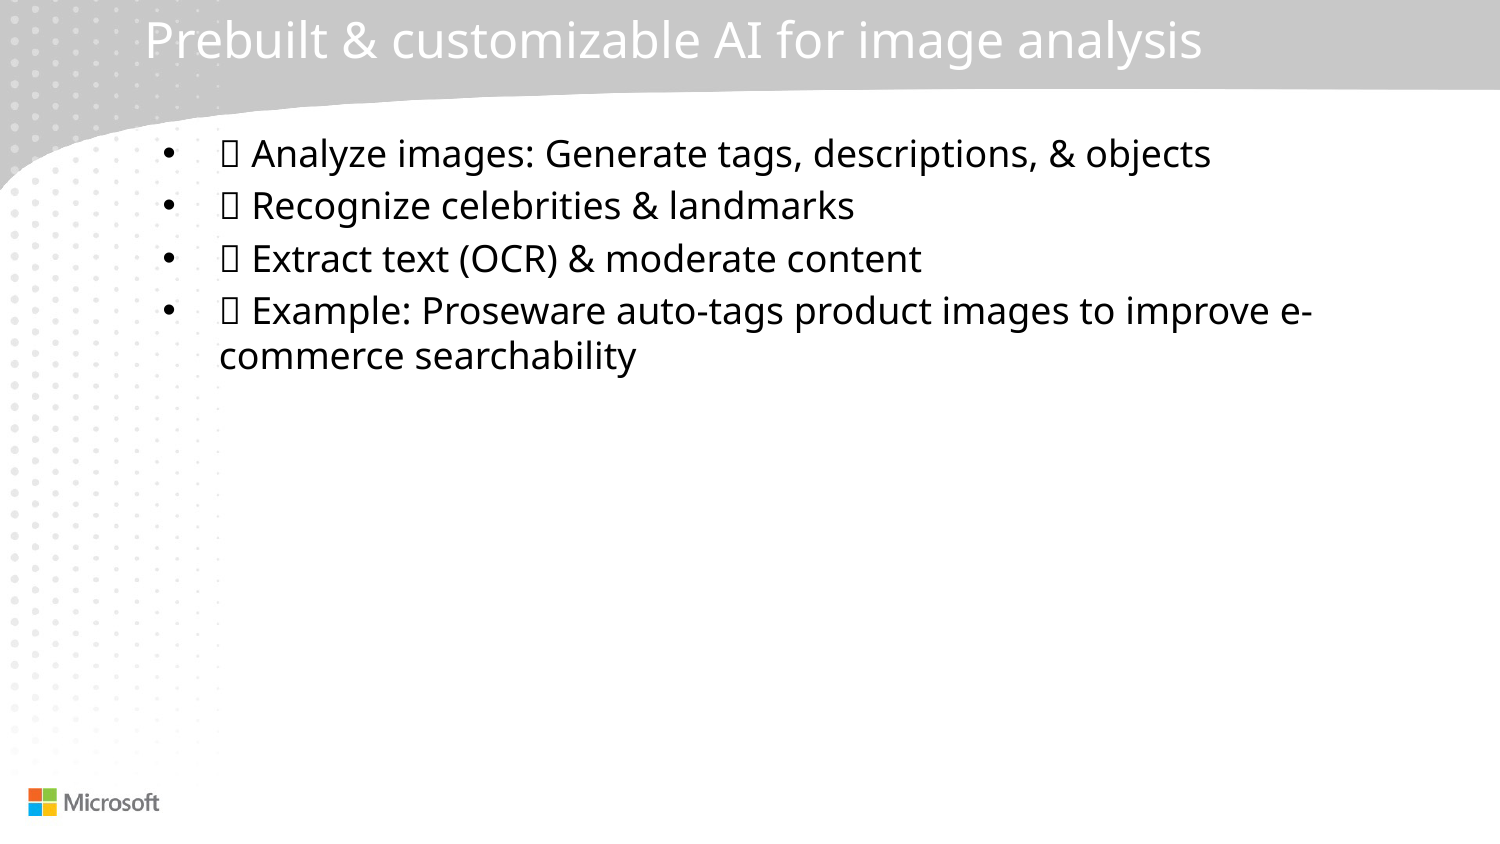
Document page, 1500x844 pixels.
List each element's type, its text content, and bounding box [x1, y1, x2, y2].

picture [0, 0, 1500, 844]
title Prebuilt & customizable AI for image analysis [130, 1, 1474, 78]
list ✅ Analyze images: Generate tags, descriptions, & objects ✅ Recognize celebrities & landmarks ✅ Extract text (OCR) & moderate content ✅ Example: Proseware auto-tags product images to improve e-commerce searchability [147, 122, 1454, 830]
